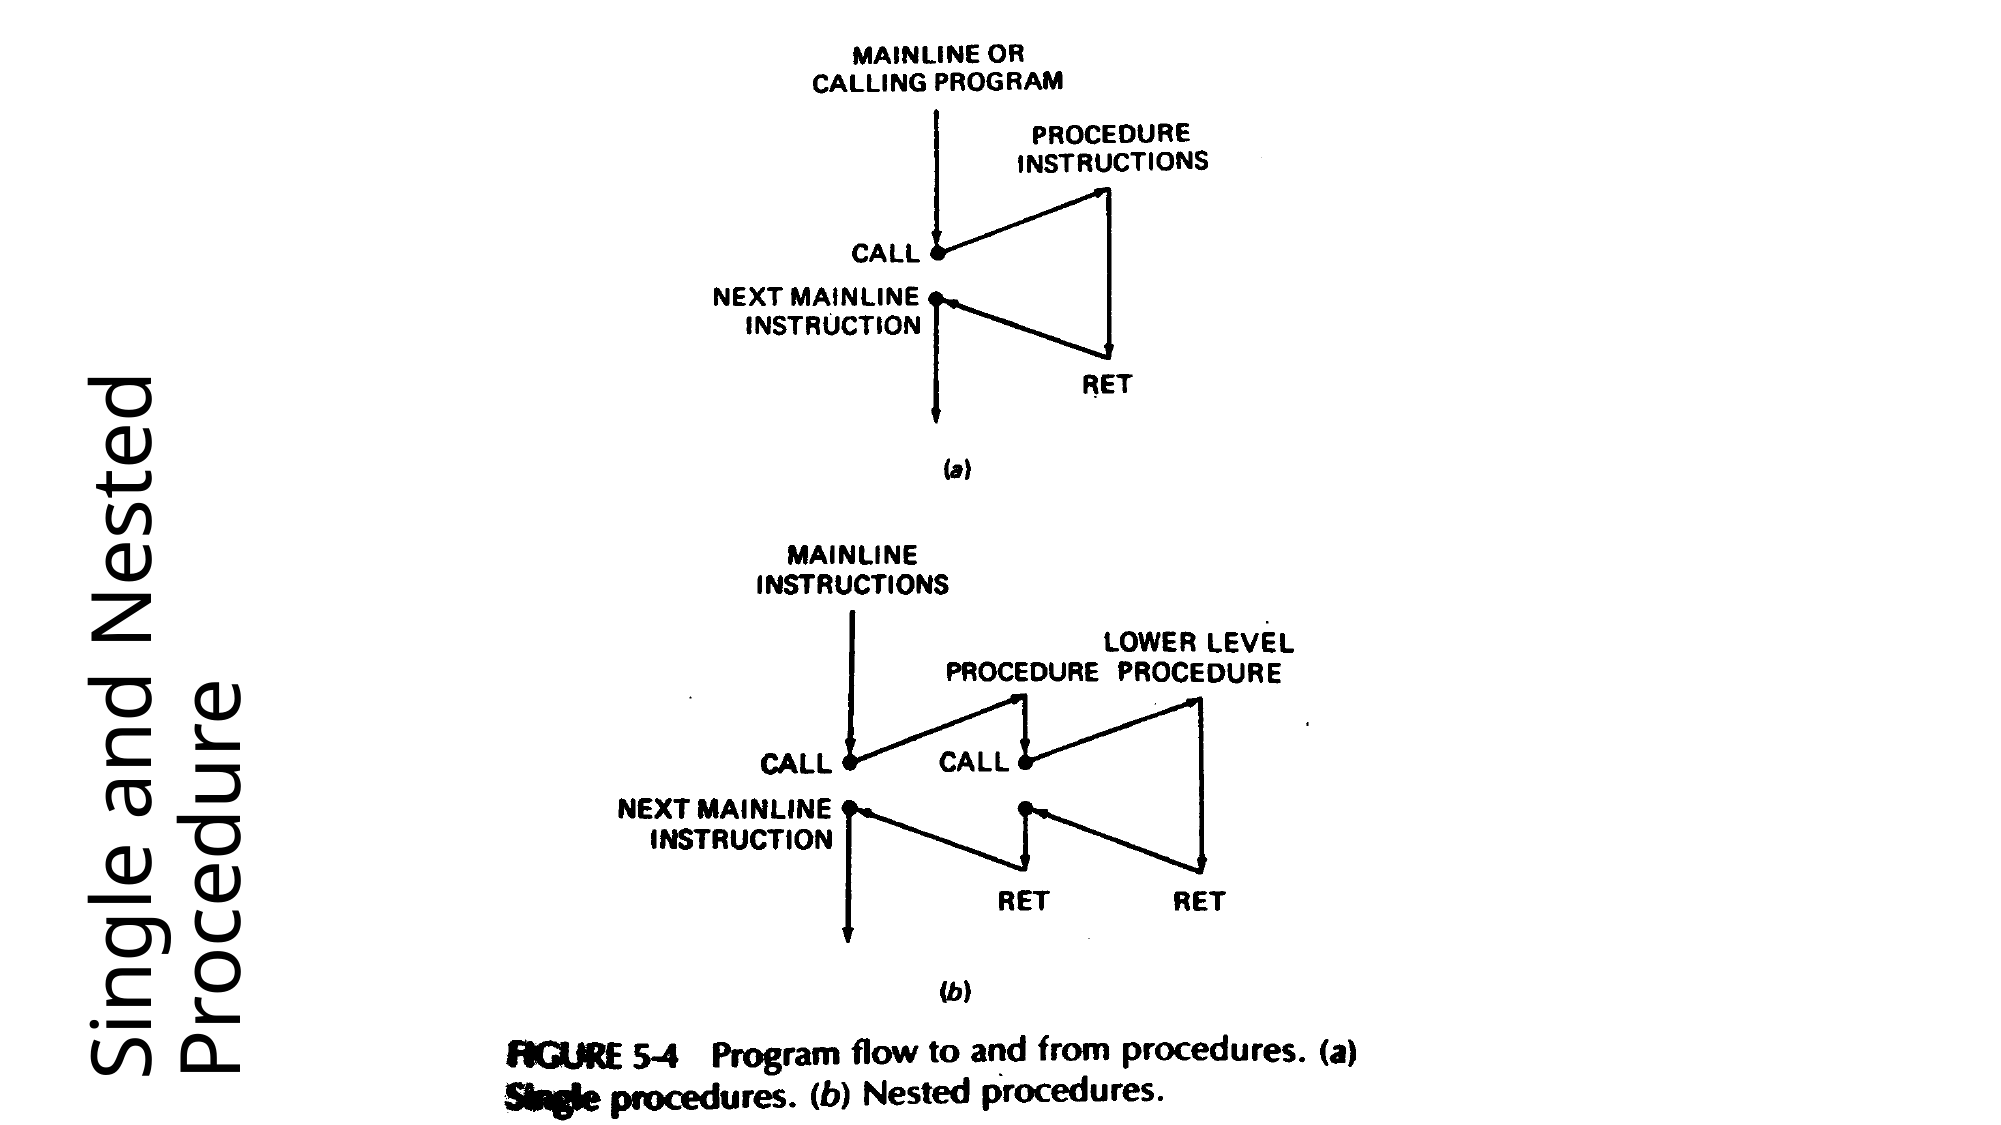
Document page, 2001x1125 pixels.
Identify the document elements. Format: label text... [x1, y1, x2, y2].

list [496, 12, 1386, 1125]
title Single and Nested Procedure [60, 29, 278, 1096]
